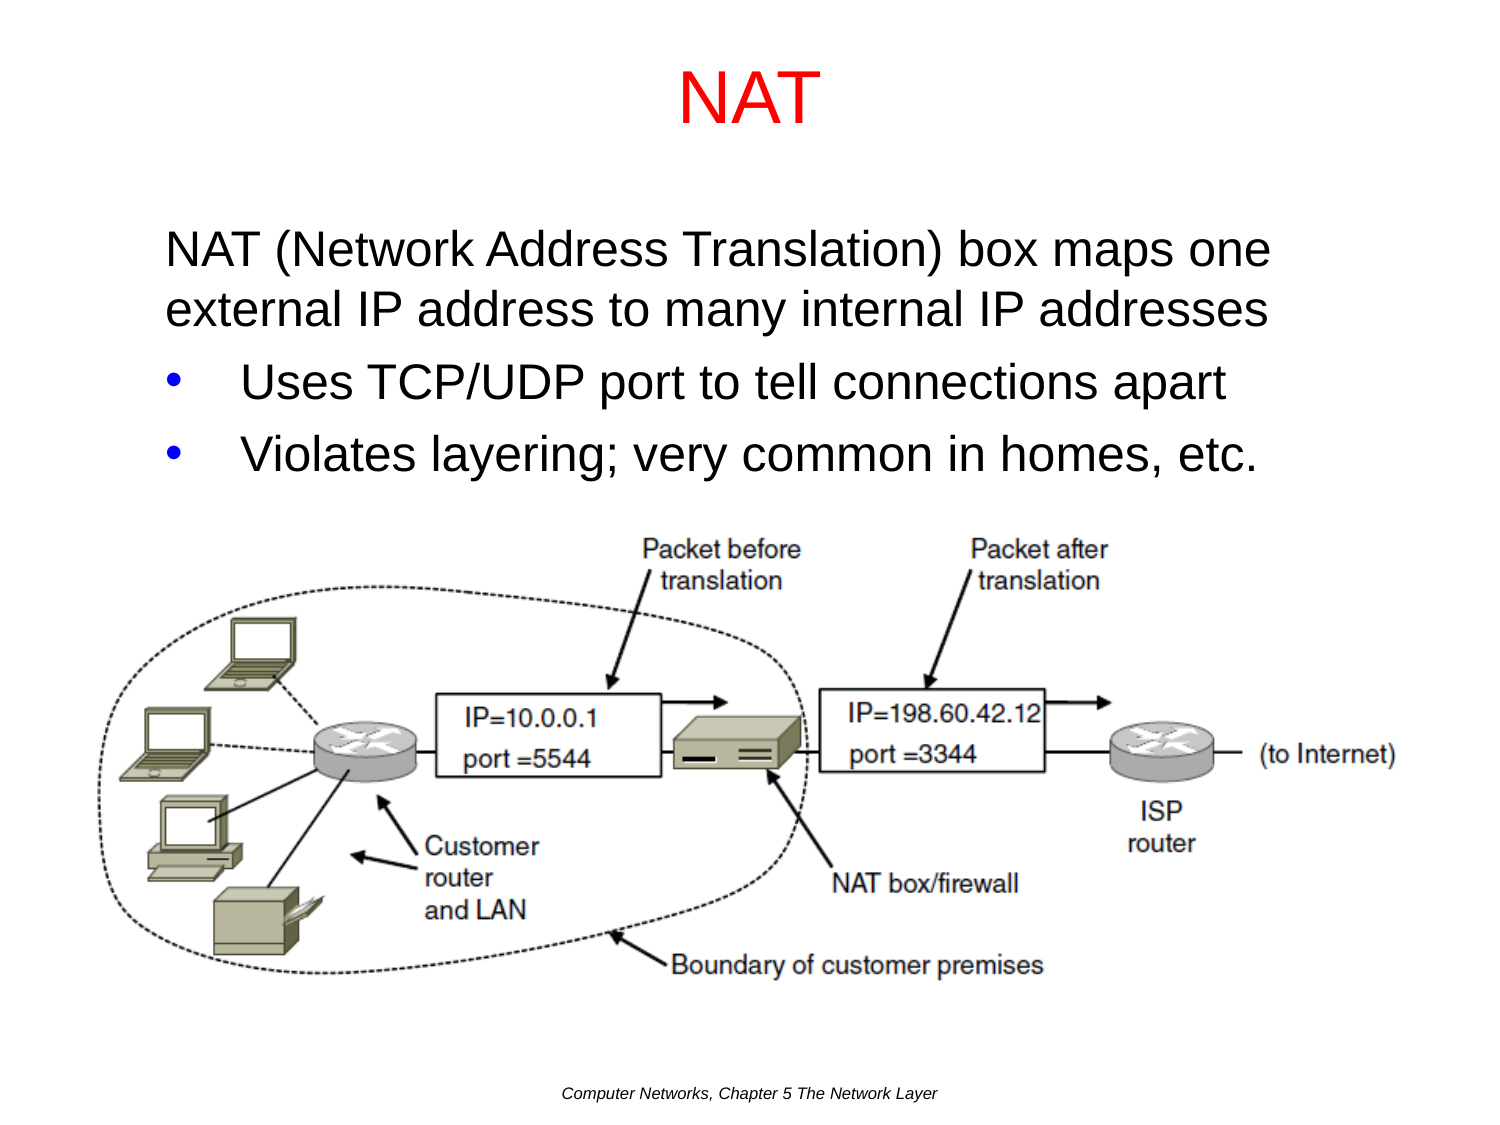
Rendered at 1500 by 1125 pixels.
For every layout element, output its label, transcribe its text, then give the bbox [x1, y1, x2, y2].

list NAT (Network Address Translation) box maps one external IP address to many internal IP addresses Uses TCP/UDP port to tell connections apart Violates layering; very common in homes, etc. [150, 209, 1428, 964]
title NAT [0, 0, 1500, 188]
picture [79, 520, 1421, 1005]
footer Computer Networks, Chapter 5 The Network Layer [0, 1074, 1500, 1125]
